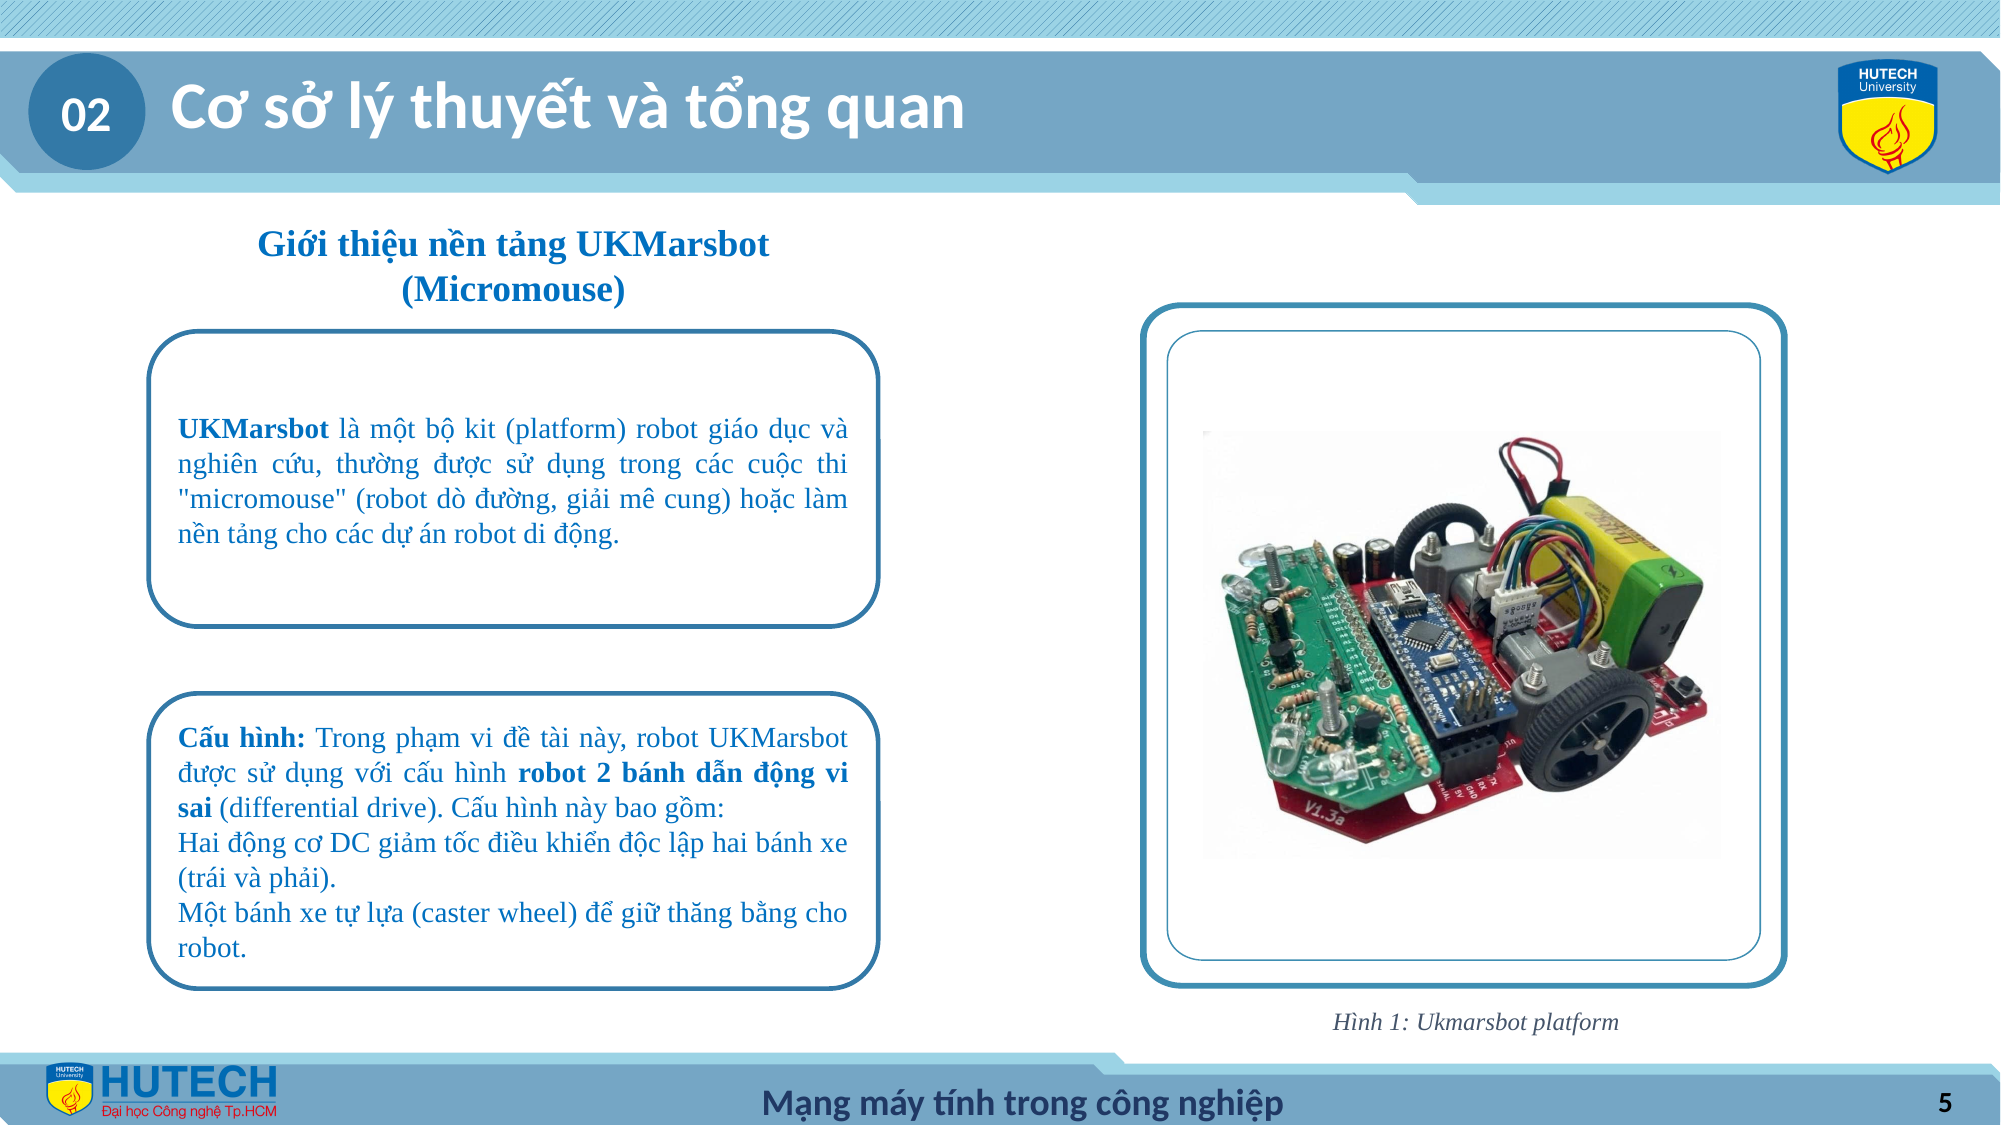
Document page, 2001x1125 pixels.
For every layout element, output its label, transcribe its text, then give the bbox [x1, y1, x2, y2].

text_box 02 [28, 53, 146, 170]
text_box Hình 1: Ukmarsbot platform [1049, 1003, 1903, 1040]
picture [1787, 59, 1989, 176]
text_box Giới thiệu nền tảng UKMarsbot (Micromouse) [212, 211, 815, 317]
text_box UKMarsbot là một bộ kit (platform) robot giáo dục và nghiên cứu, thường được sử dụng trong các cuộc thi "micromouse" (robot dò đường, giải mê cung) hoặc làm nền tảng cho các dự án robot di động. [147, 330, 880, 628]
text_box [1139, 302, 1788, 989]
text_box Cấu hình: Trong phạm vi đề tài này, robot UKMarsbot được sử dụng với cấu hình robot 2 bánh dẫn động vi sai (differential drive). Cấu hình này bao gồm: Hai động cơ DC giảm tốc điều khiển độc lập hai bánh xe (trái và phải). Một bánh xe tự lựa (caster wheel) để giữ thăng bằng cho robot. [147, 692, 880, 990]
slide_number 5 [1517, 1071, 1968, 1125]
text_box Cơ sở lý thuyết và tổng quan [156, 46, 1529, 164]
picture [30, 1049, 292, 1125]
